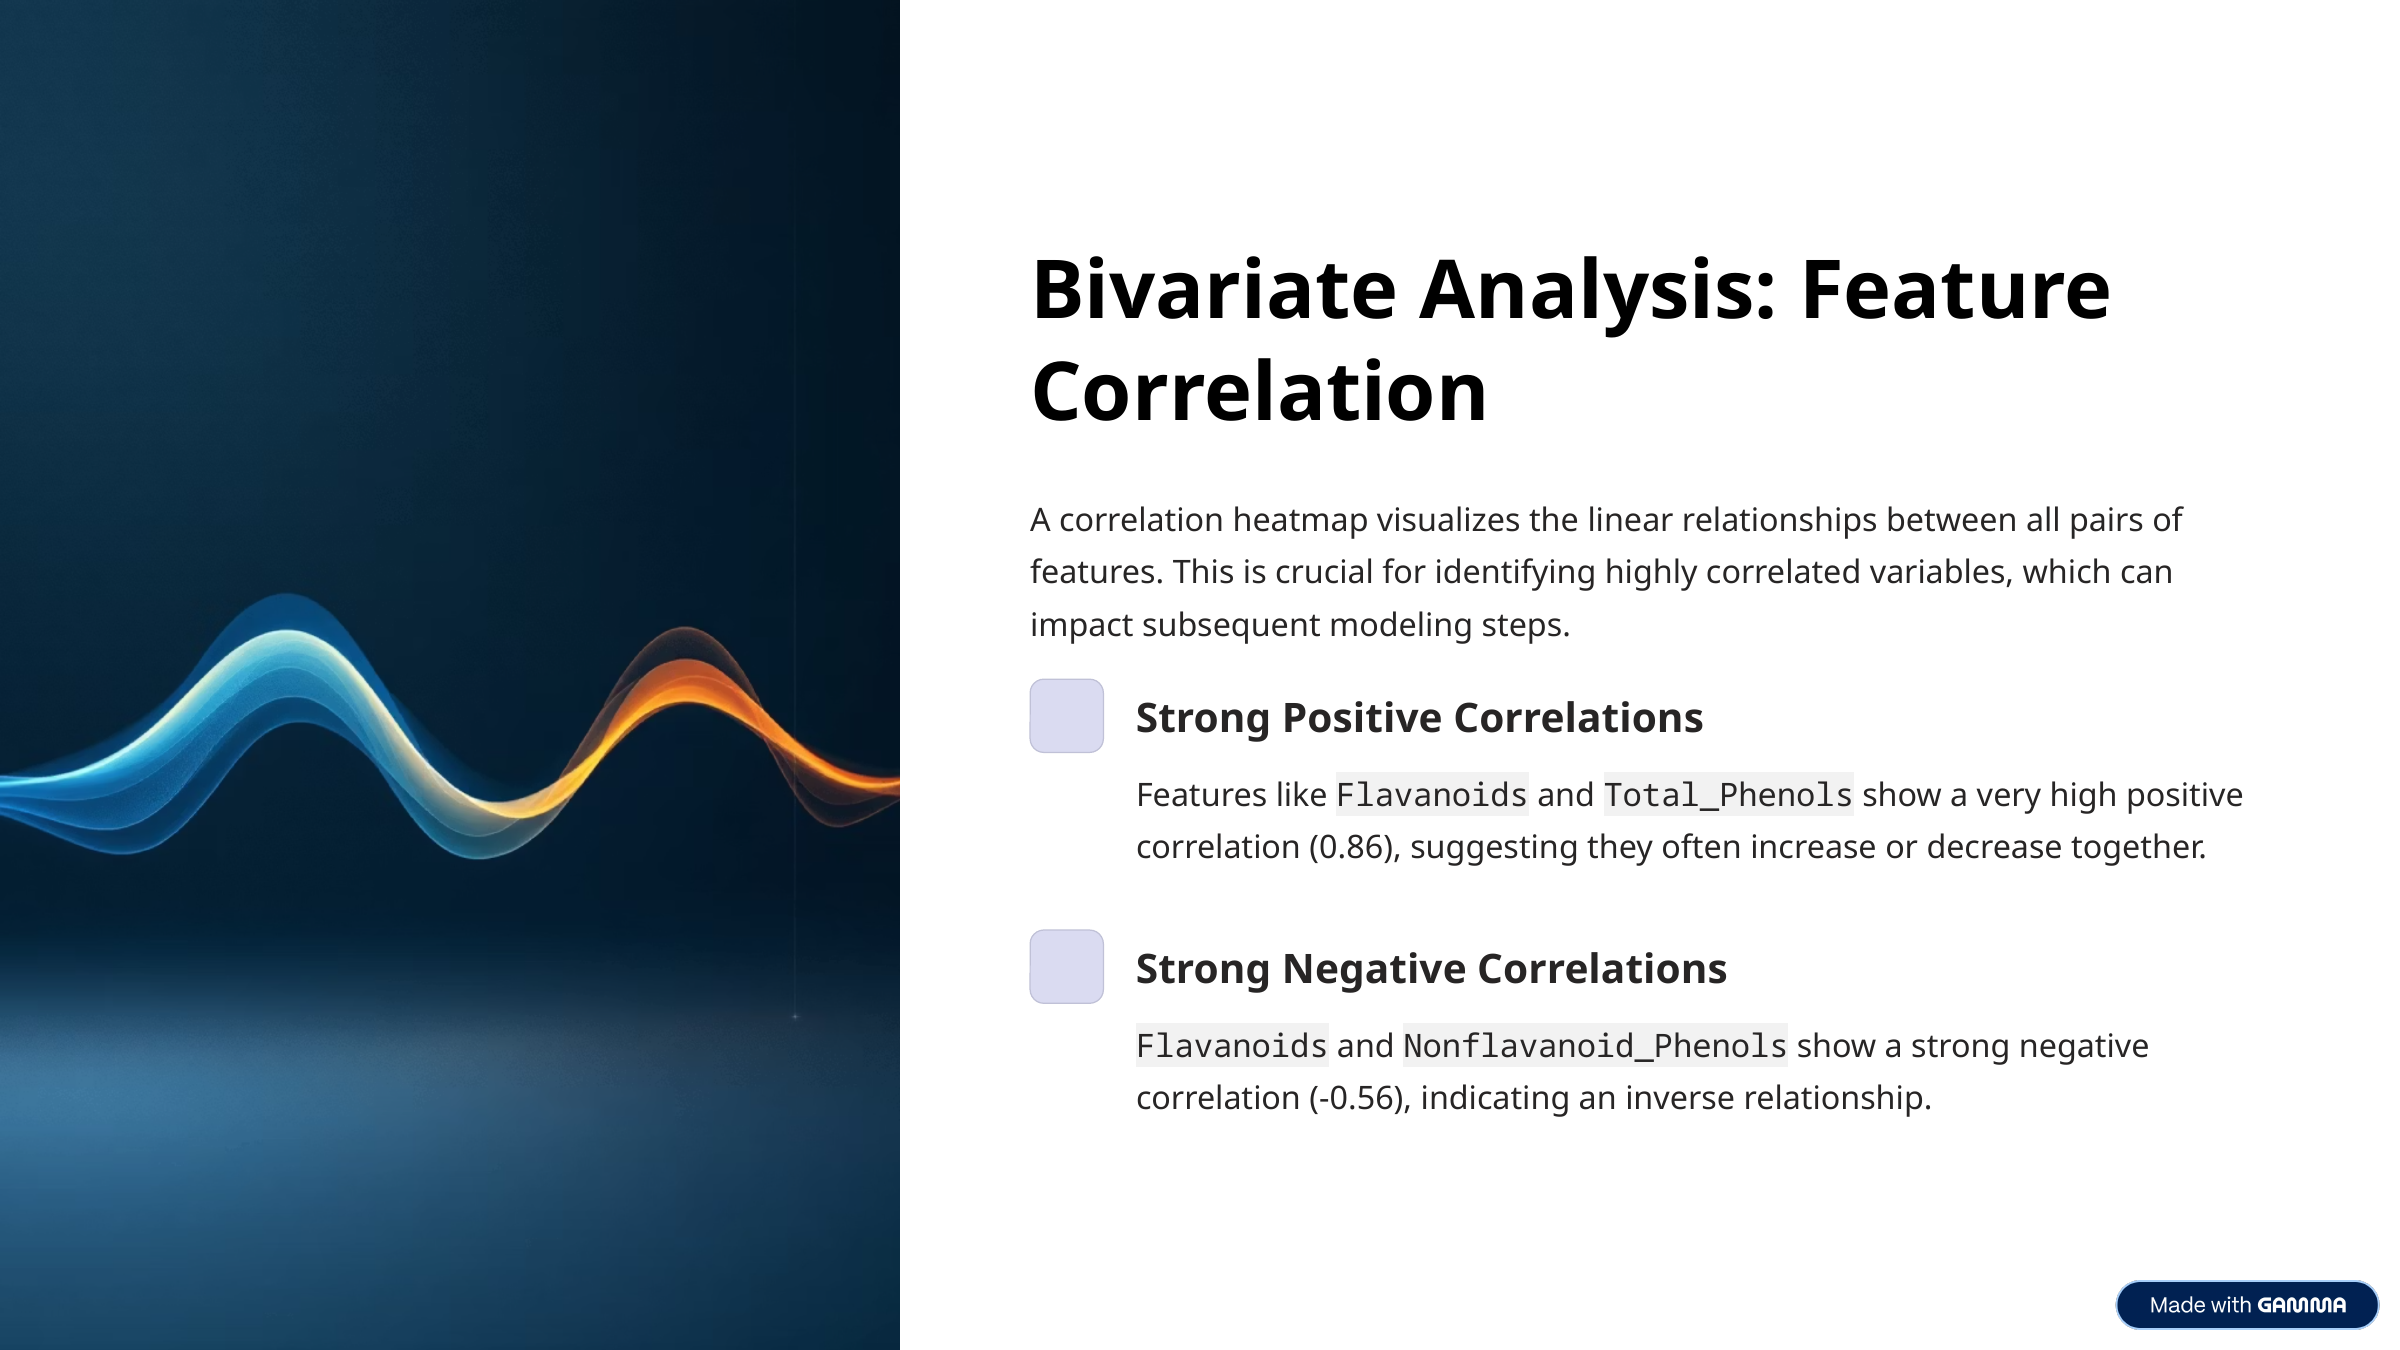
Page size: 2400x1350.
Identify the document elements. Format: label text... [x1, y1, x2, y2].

text_box [1030, 930, 1104, 1004]
text_box A correlation heatmap visualizes the linear relationships between all pairs of features. This is crucial for identifying highly correlated variables, which can impact subsequent modeling steps. [1030, 486, 2270, 643]
picture [0, 0, 900, 1350]
text_box Features like Flavanoids and Total_Phenols show a very high positive correlation (0.86), suggesting they often increase or decrease together. [1135, 760, 2270, 865]
text_box Bivariate Analysis: Feature Correlation [1030, 234, 2270, 438]
text_box [1030, 679, 1104, 753]
picture [2106, 1271, 2389, 1339]
text_box Strong Positive Correlations [1135, 690, 1693, 742]
text_box Strong Negative Correlations [1135, 941, 1713, 993]
text_box Flavanoids and Nonflavanoid_Phenols show a strong negative correlation (-0.56), indicating an inverse relationship. [1135, 1011, 2270, 1116]
